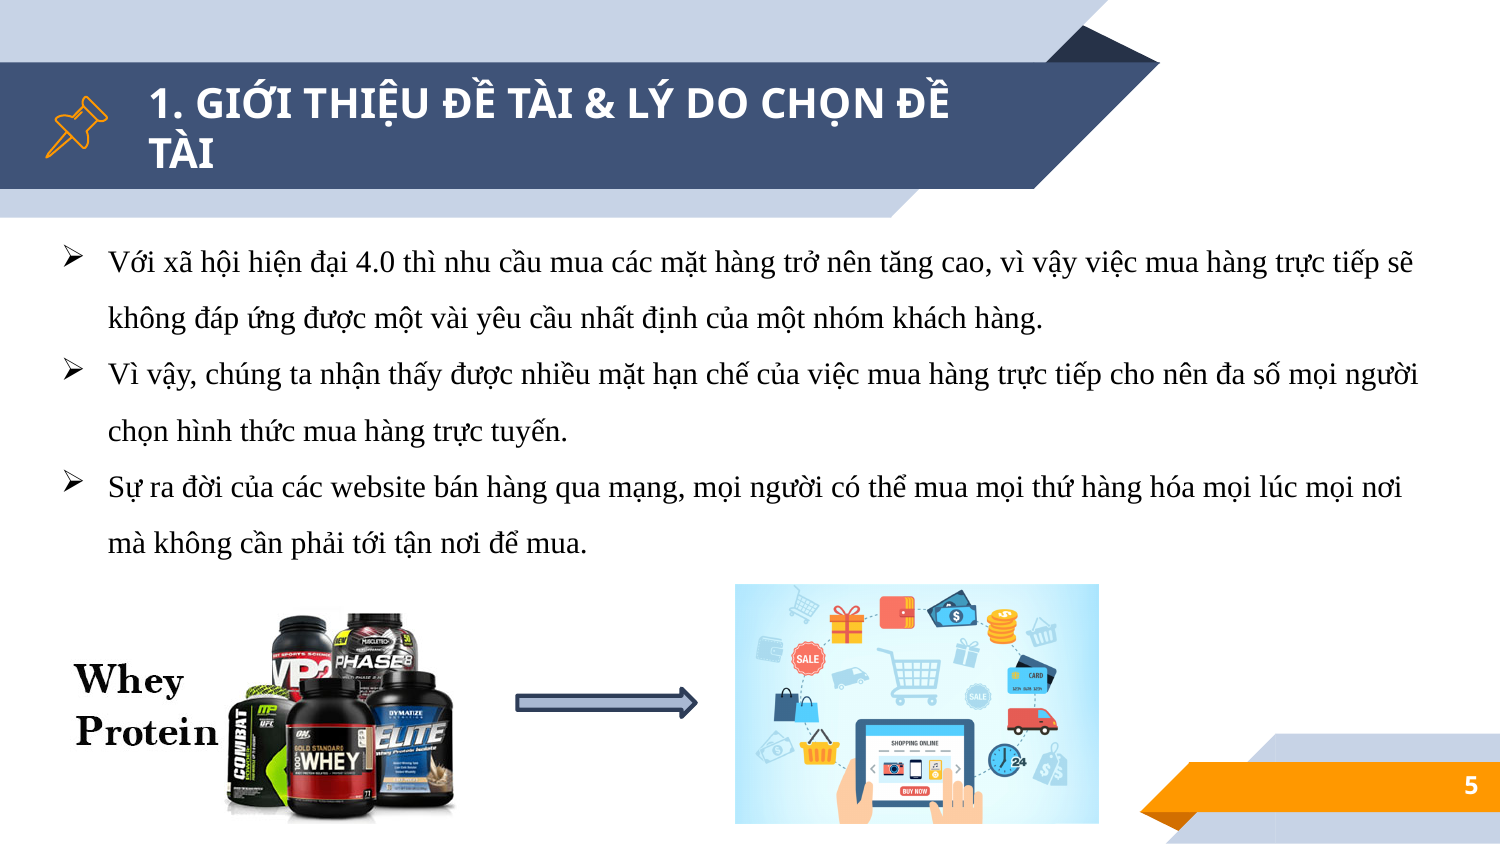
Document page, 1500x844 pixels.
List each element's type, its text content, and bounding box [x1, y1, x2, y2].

picture [62, 582, 460, 824]
text_box [515, 686, 698, 719]
text_box Với xã hội hiện đại 4.0 thì nhu cầu mua các mặt hàng trở nên tăng cao, vì vậy việc mua hàng trực tiếp sẽ không đáp ứng được một vài yêu cầu nhất định của một nhóm khách hàng. Vì vậy, chúng ta nhận thấy được nhiều mặt hạn chế của việc mua hàng trực tiếp cho nên đa số mọi người chọn hình thức mua hàng trực tuyến. Sự ra đời của các website bán hàng qua mạng, mọi người có thể mua mọi thứ hàng hóa mọi lúc mọi nơi mà không cần phải tới tận nơi để mua. [46, 215, 1464, 568]
slide_number 5 [1249, 760, 1494, 813]
picture [735, 583, 1099, 824]
title 1. GIỚI THIỆU ĐỀ TÀI & LÝ DO CHỌN ĐỀ TÀI [133, 64, 1035, 190]
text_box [45, 96, 108, 158]
